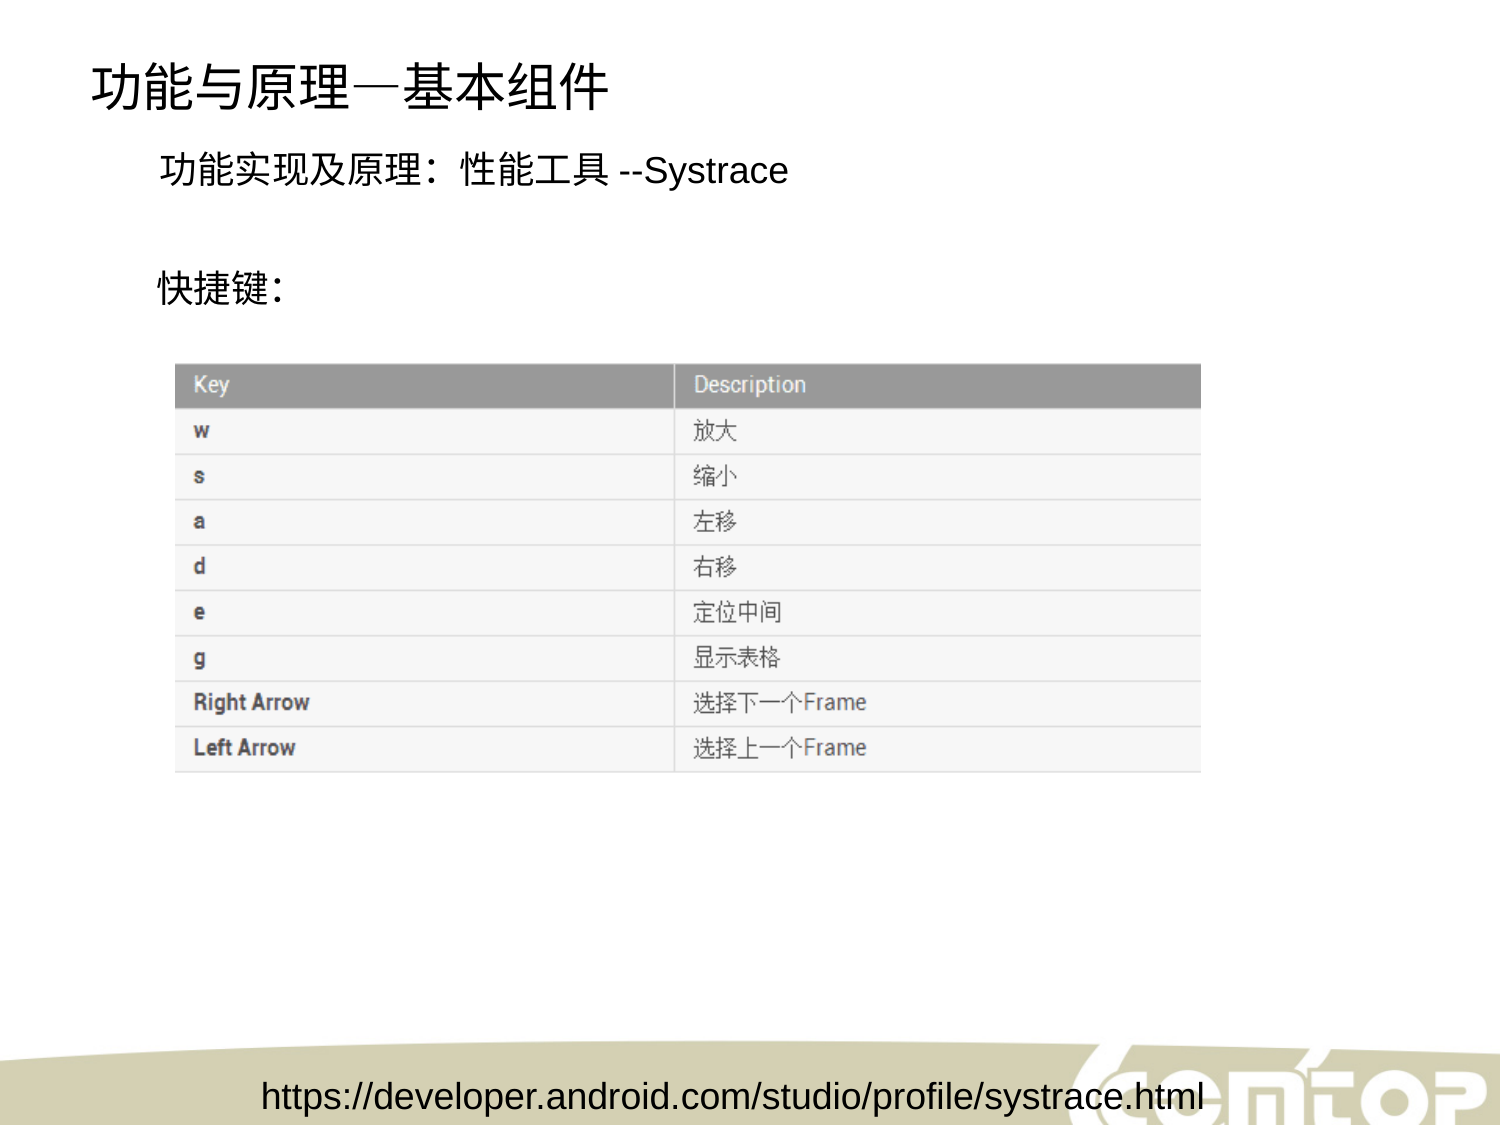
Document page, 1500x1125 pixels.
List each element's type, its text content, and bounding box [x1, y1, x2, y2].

text_box 功能与原理—基本组件 [75, 46, 626, 125]
text_box https://developer.android.com/studio/profile/systrace.html [246, 1064, 1301, 1125]
text_box 功能实现及原理：性能工具--Systrace [144, 138, 805, 199]
text_box 快捷键： [141, 257, 322, 318]
picture [0, 0, 1500, 1125]
